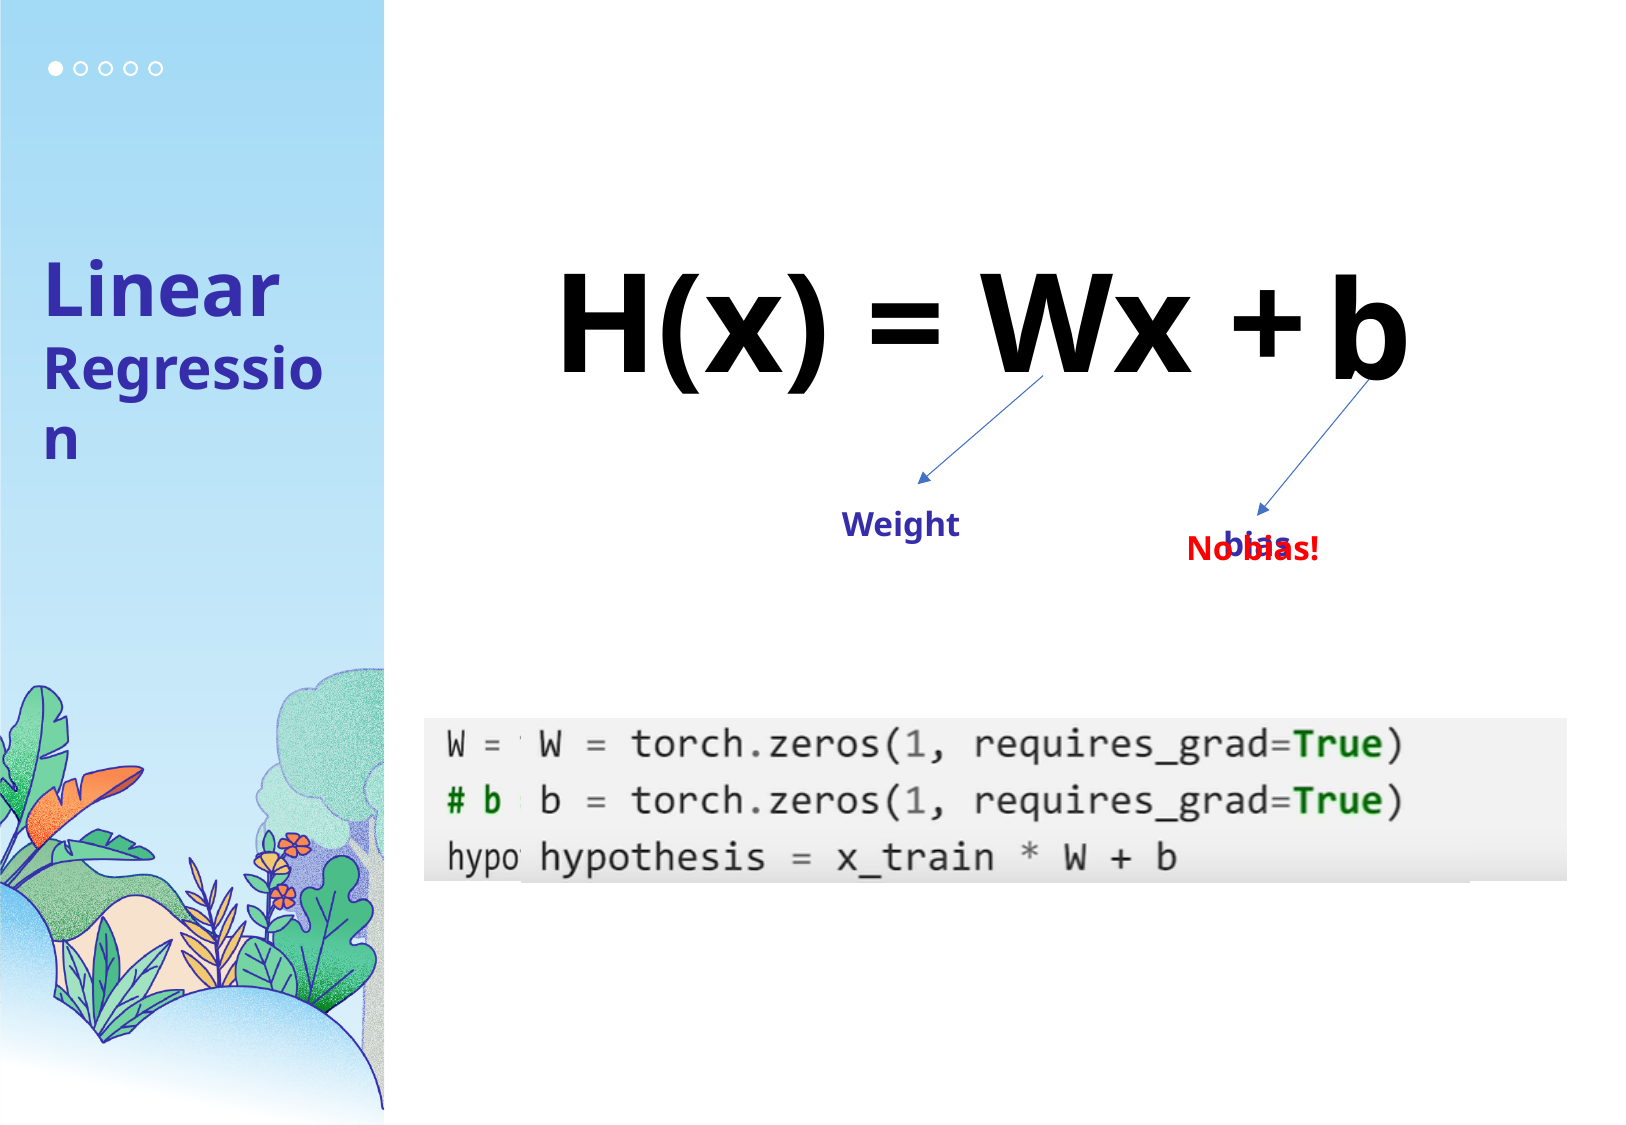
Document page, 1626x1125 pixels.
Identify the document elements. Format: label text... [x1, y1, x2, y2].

text_box No bias! [1087, 519, 1418, 575]
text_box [49, 62, 162, 76]
text_box H(x) = Wx + [385, 227, 1502, 407]
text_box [917, 375, 1044, 485]
text_box b [797, 234, 1625, 415]
picture [0, 0, 385, 1125]
picture [423, 718, 1567, 883]
text_box Weight [735, 496, 1067, 551]
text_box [1256, 379, 1369, 516]
text_box bias [1091, 515, 1423, 571]
